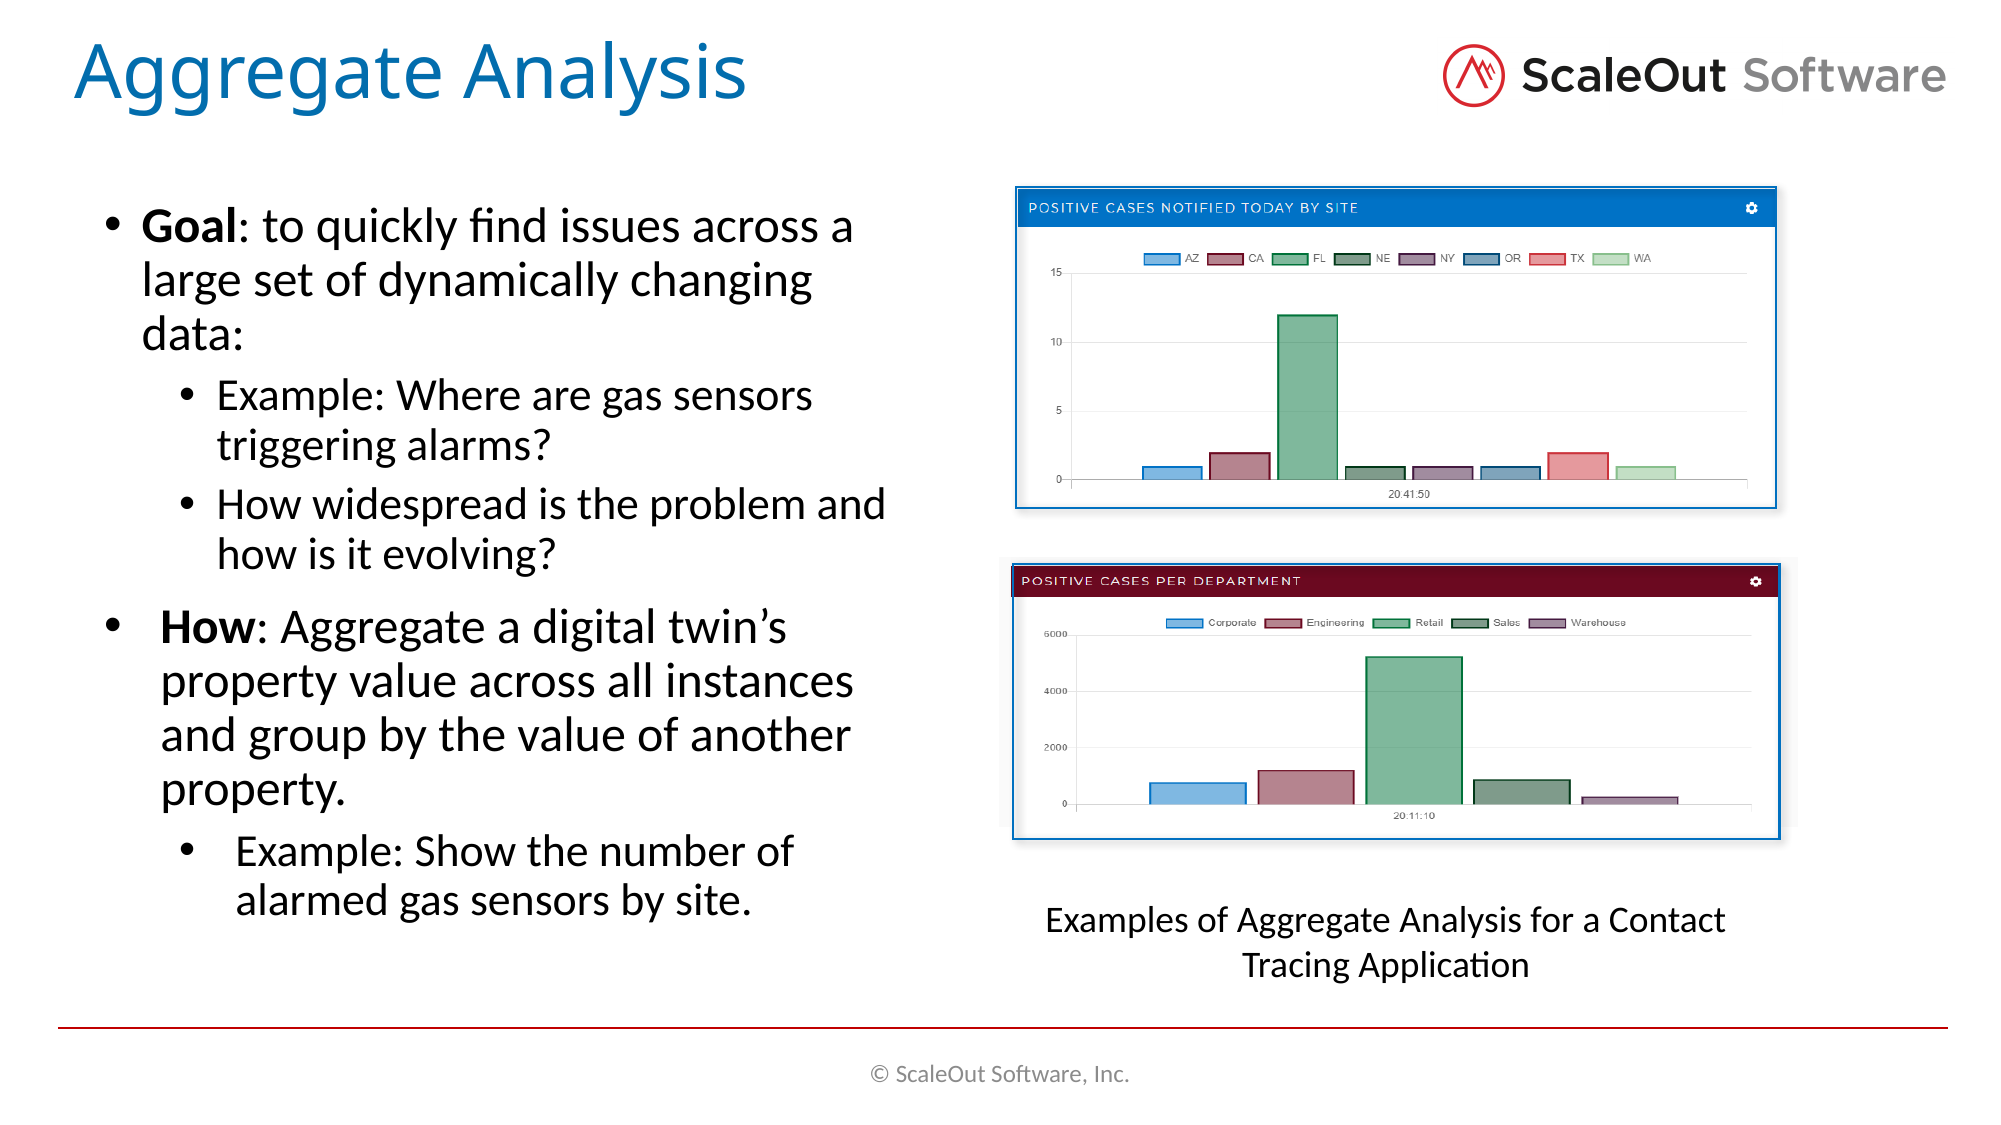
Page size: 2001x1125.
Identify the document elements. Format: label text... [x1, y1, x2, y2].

footer © ScaleOut Software, Inc. [549, 1042, 1450, 1103]
picture [1438, 37, 1955, 115]
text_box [1015, 186, 1779, 509]
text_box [999, 557, 1798, 839]
title Aggregate Analysis [59, 18, 1438, 131]
text_box Examples of Aggregate Analysis for a Contact Tracing Application [996, 888, 1776, 993]
list Goal: to quickly find issues across a large set of dynamically changing data: Example: Where are gas sensors triggering alarms? How widespread is the problem and how is it evolving? How: Aggregate a digital twin’s property value across all instances and group by the value of another property. Example: Show the number of alarmed gas sensors by site. [89, 191, 943, 965]
